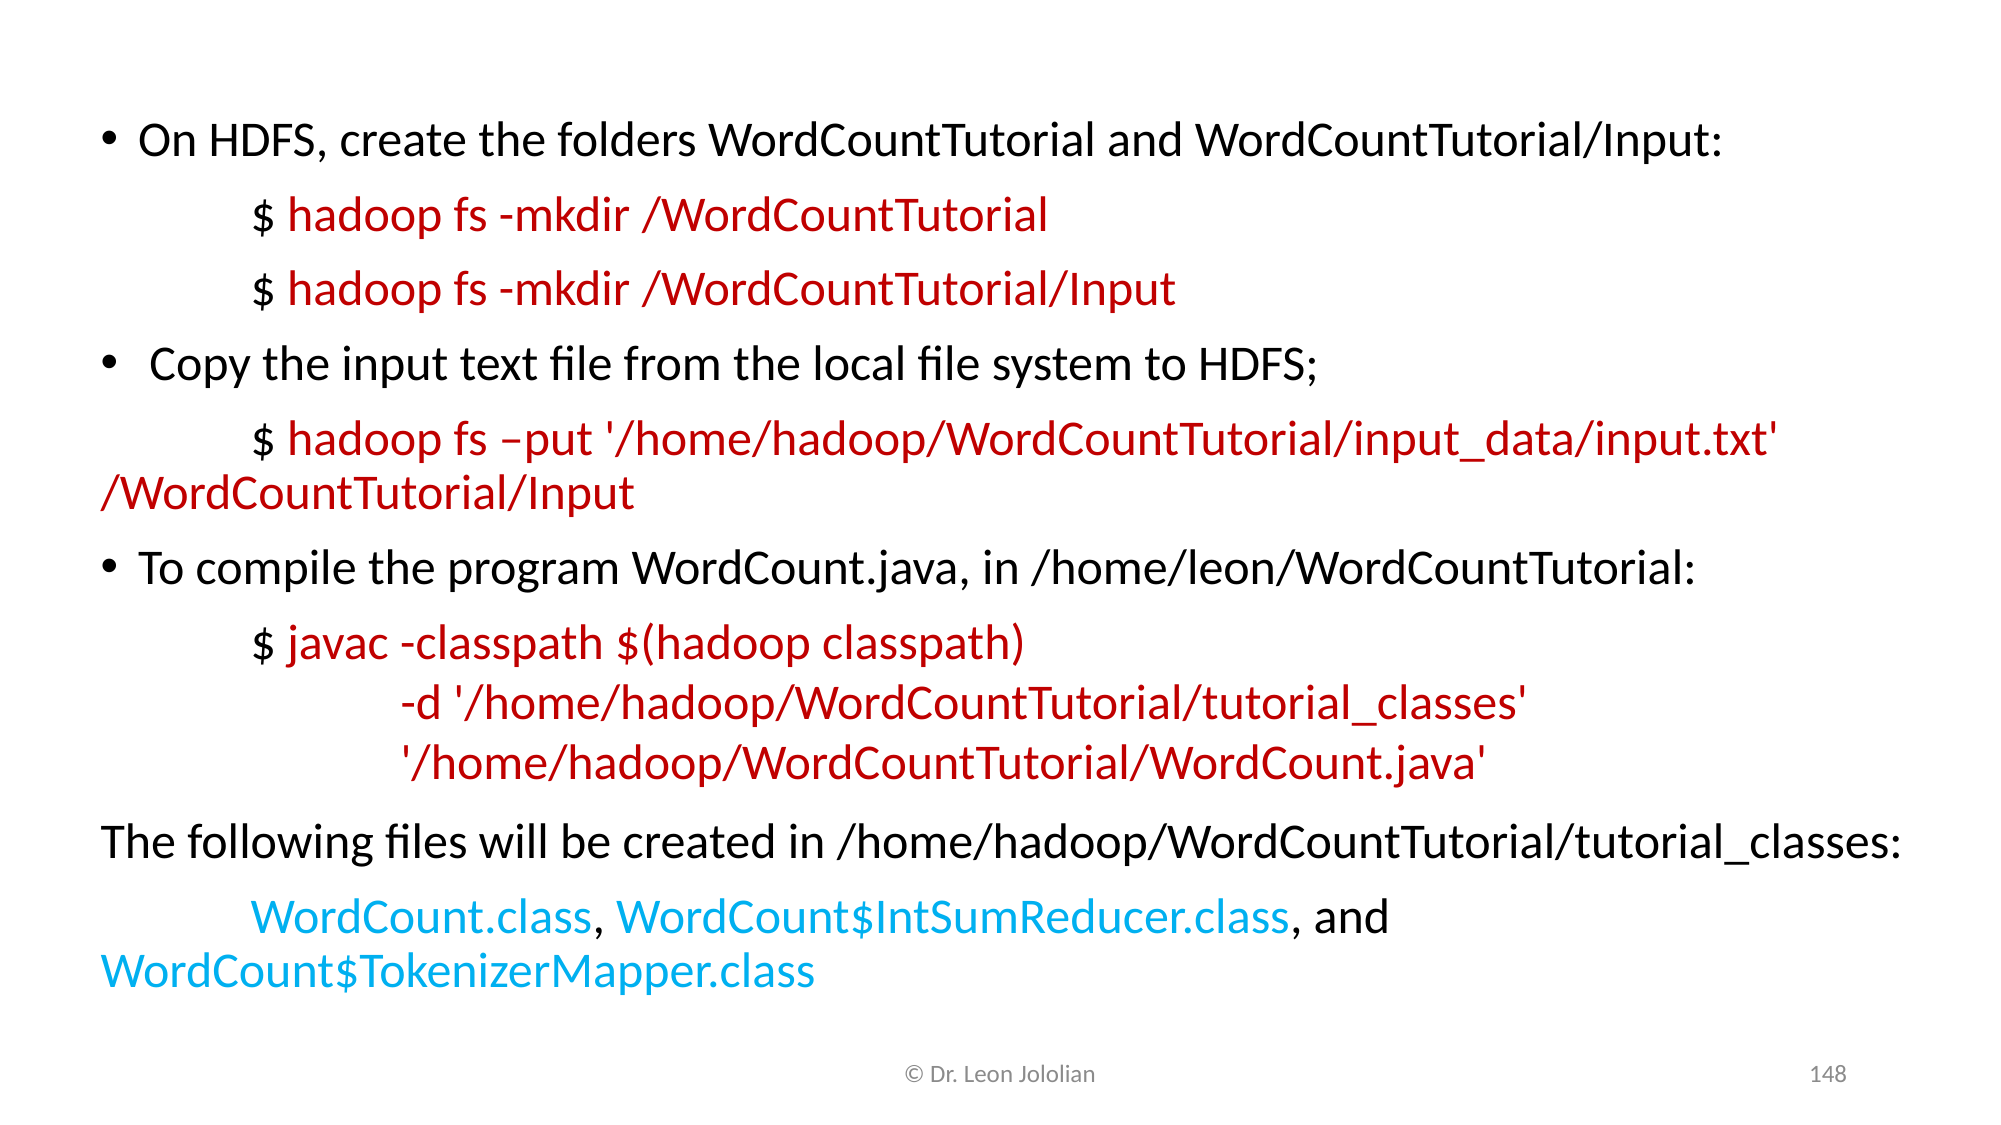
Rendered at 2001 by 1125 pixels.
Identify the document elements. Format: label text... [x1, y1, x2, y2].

footer © Dr. Leon Jololian [662, 1042, 1338, 1103]
slide_number 148 [1412, 1042, 1863, 1103]
list On HDFS, create the folders WordCountTutorial and WordCountTutorial/Input: $ hadoop fs -mkdir /WordCountTutorial $ hadoop fs -mkdir /WordCountTutorial/Input Copy the input text file from the local file system to HDFS; $ hadoop fs –put '/home/hadoop/WordCountTutorial/input_data/input.txt' /WordCountTutorial/Input To compile the program WordCount.java, in /home/leon/WordCountTutorial: $ javac -classpath $(hadoop classpath) -d '/home/hadoop/WordCountTutorial/tutorial_classes' '/home/hadoop/WordCountTutorial/WordCount.java' The following files will be created in /home/hadoop/WordCountTutorial/tutorial_classes: WordCount.class, WordCount$IntSumReducer.class, and WordCount$TokenizerMapper.class [85, 105, 1949, 1014]
